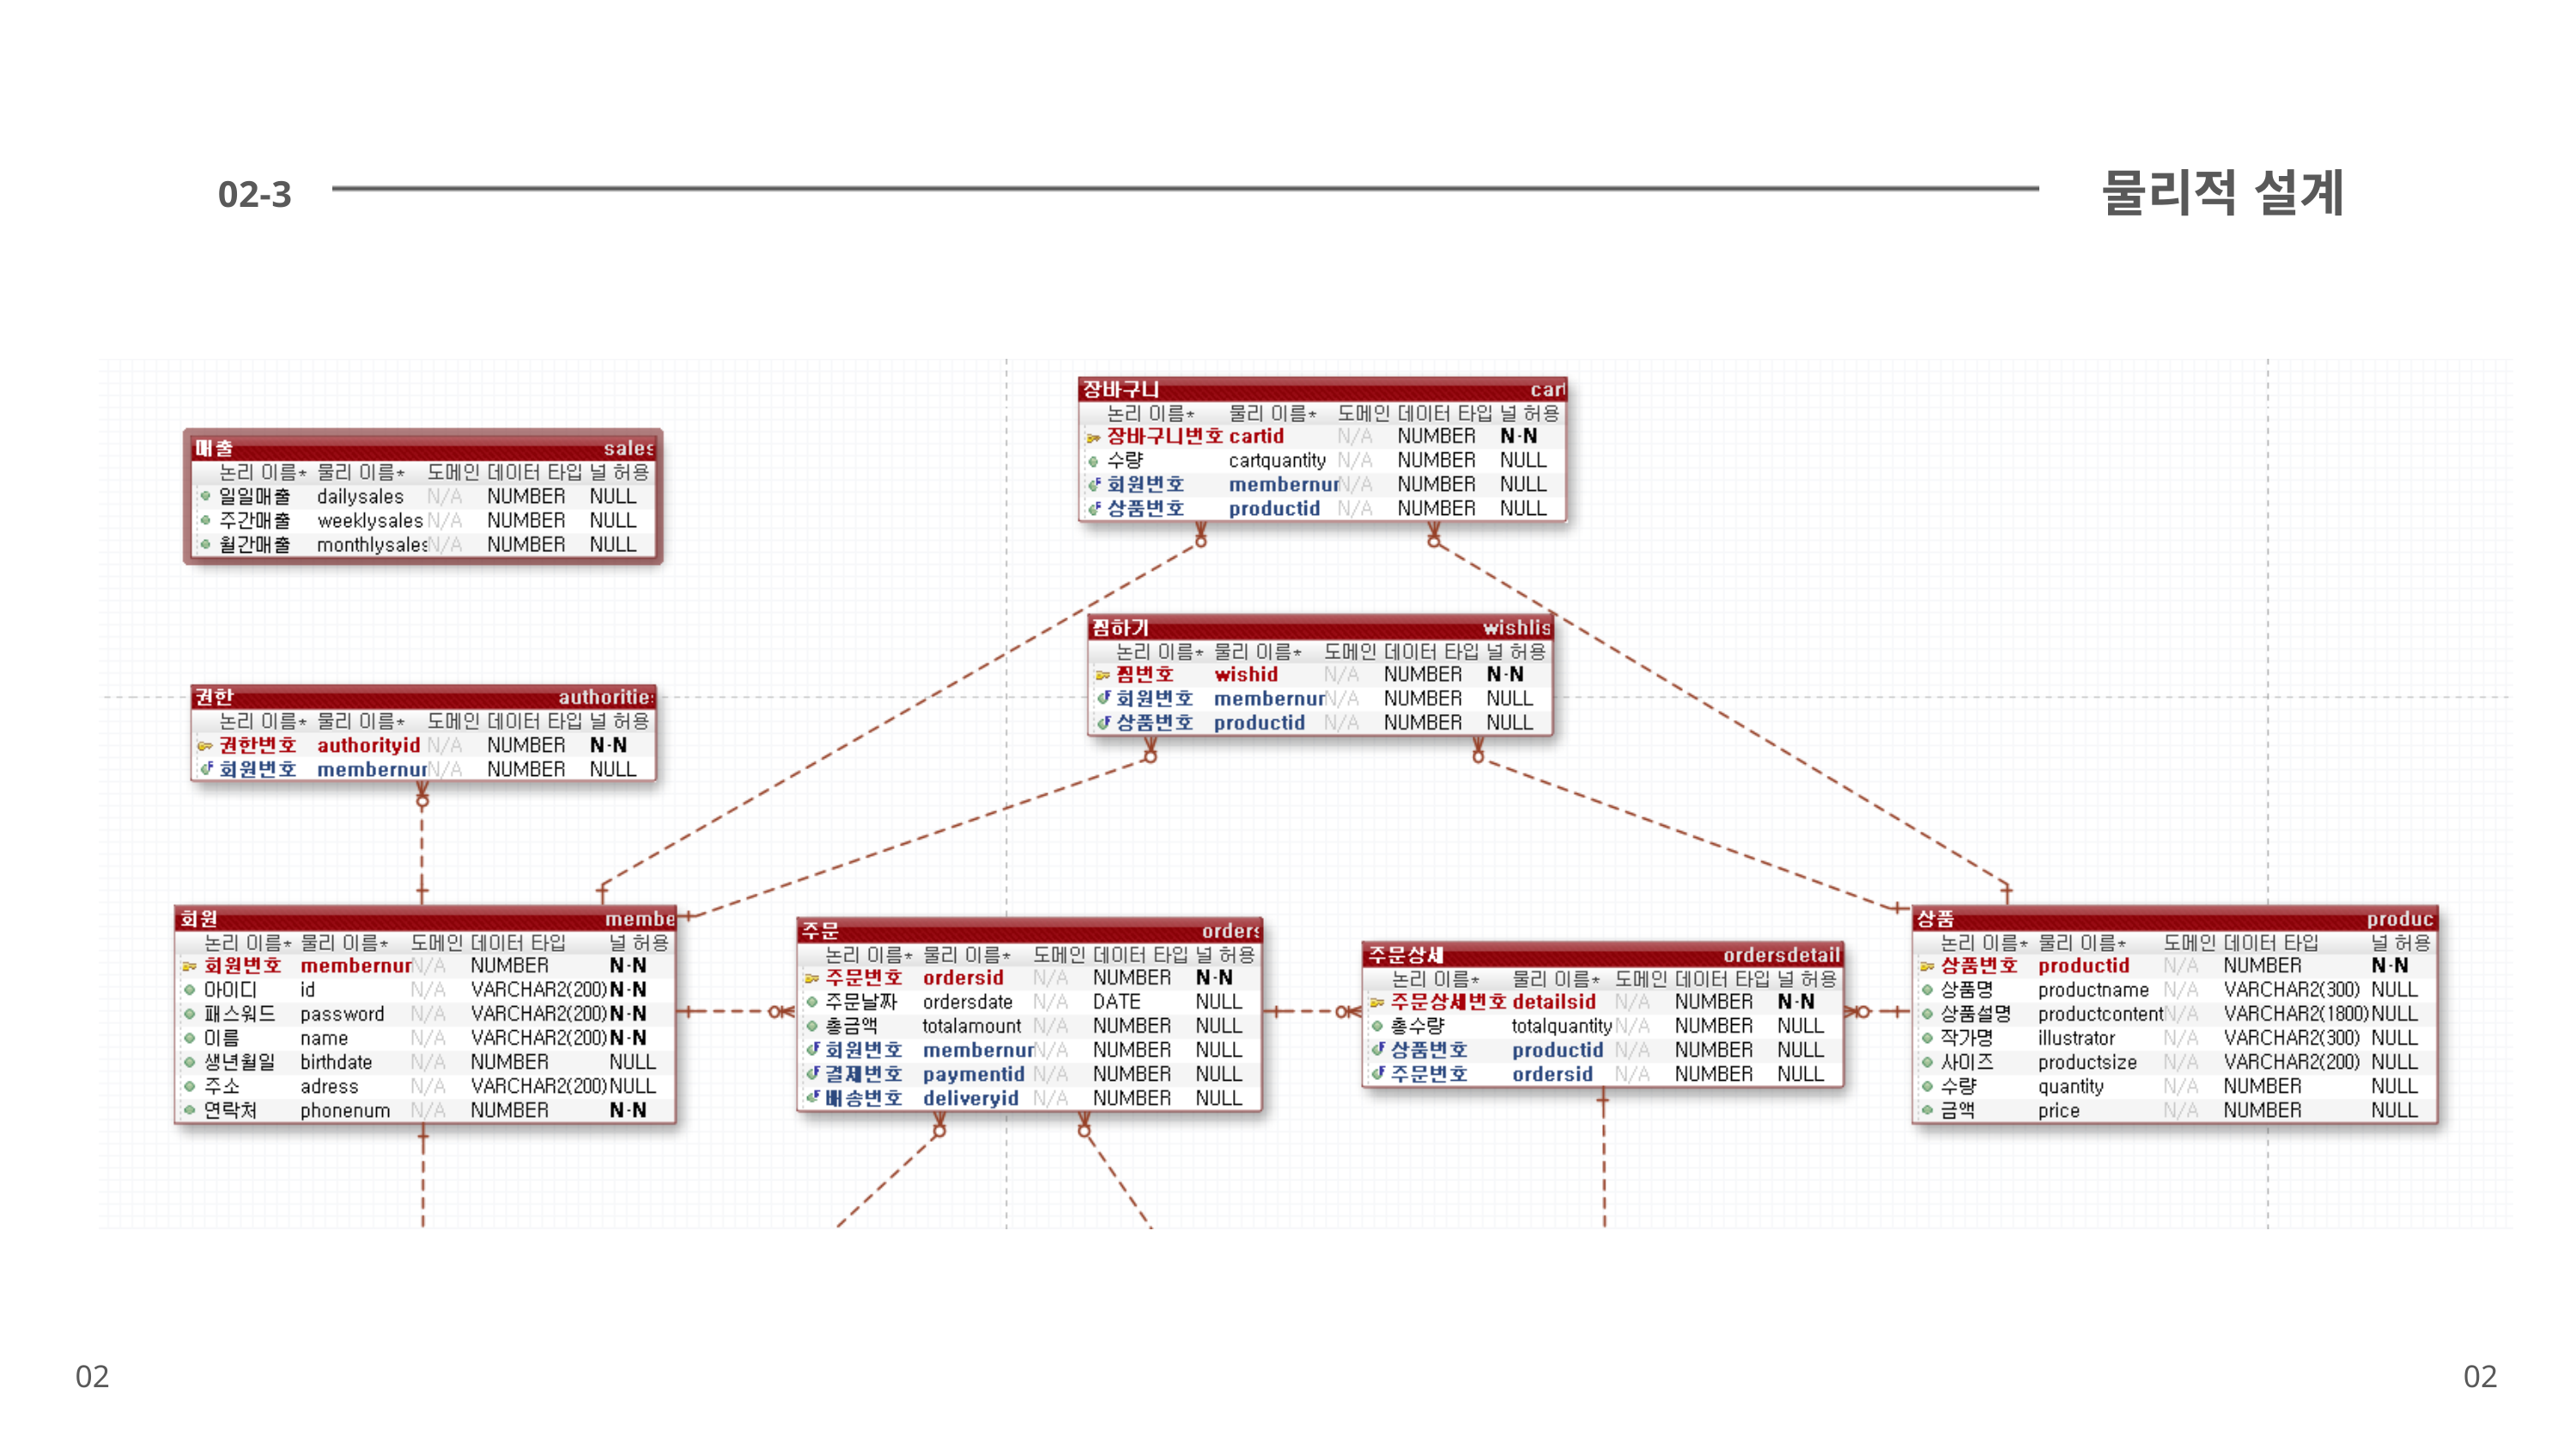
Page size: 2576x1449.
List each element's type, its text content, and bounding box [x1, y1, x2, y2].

text_box 02 [59, 1350, 125, 1400]
text_box 물리적 설계 [2008, 155, 2372, 228]
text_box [332, 180, 2040, 198]
text_box 02-3 [205, 165, 401, 221]
text_box 02 [2447, 1350, 2514, 1400]
picture [99, 359, 2513, 1229]
